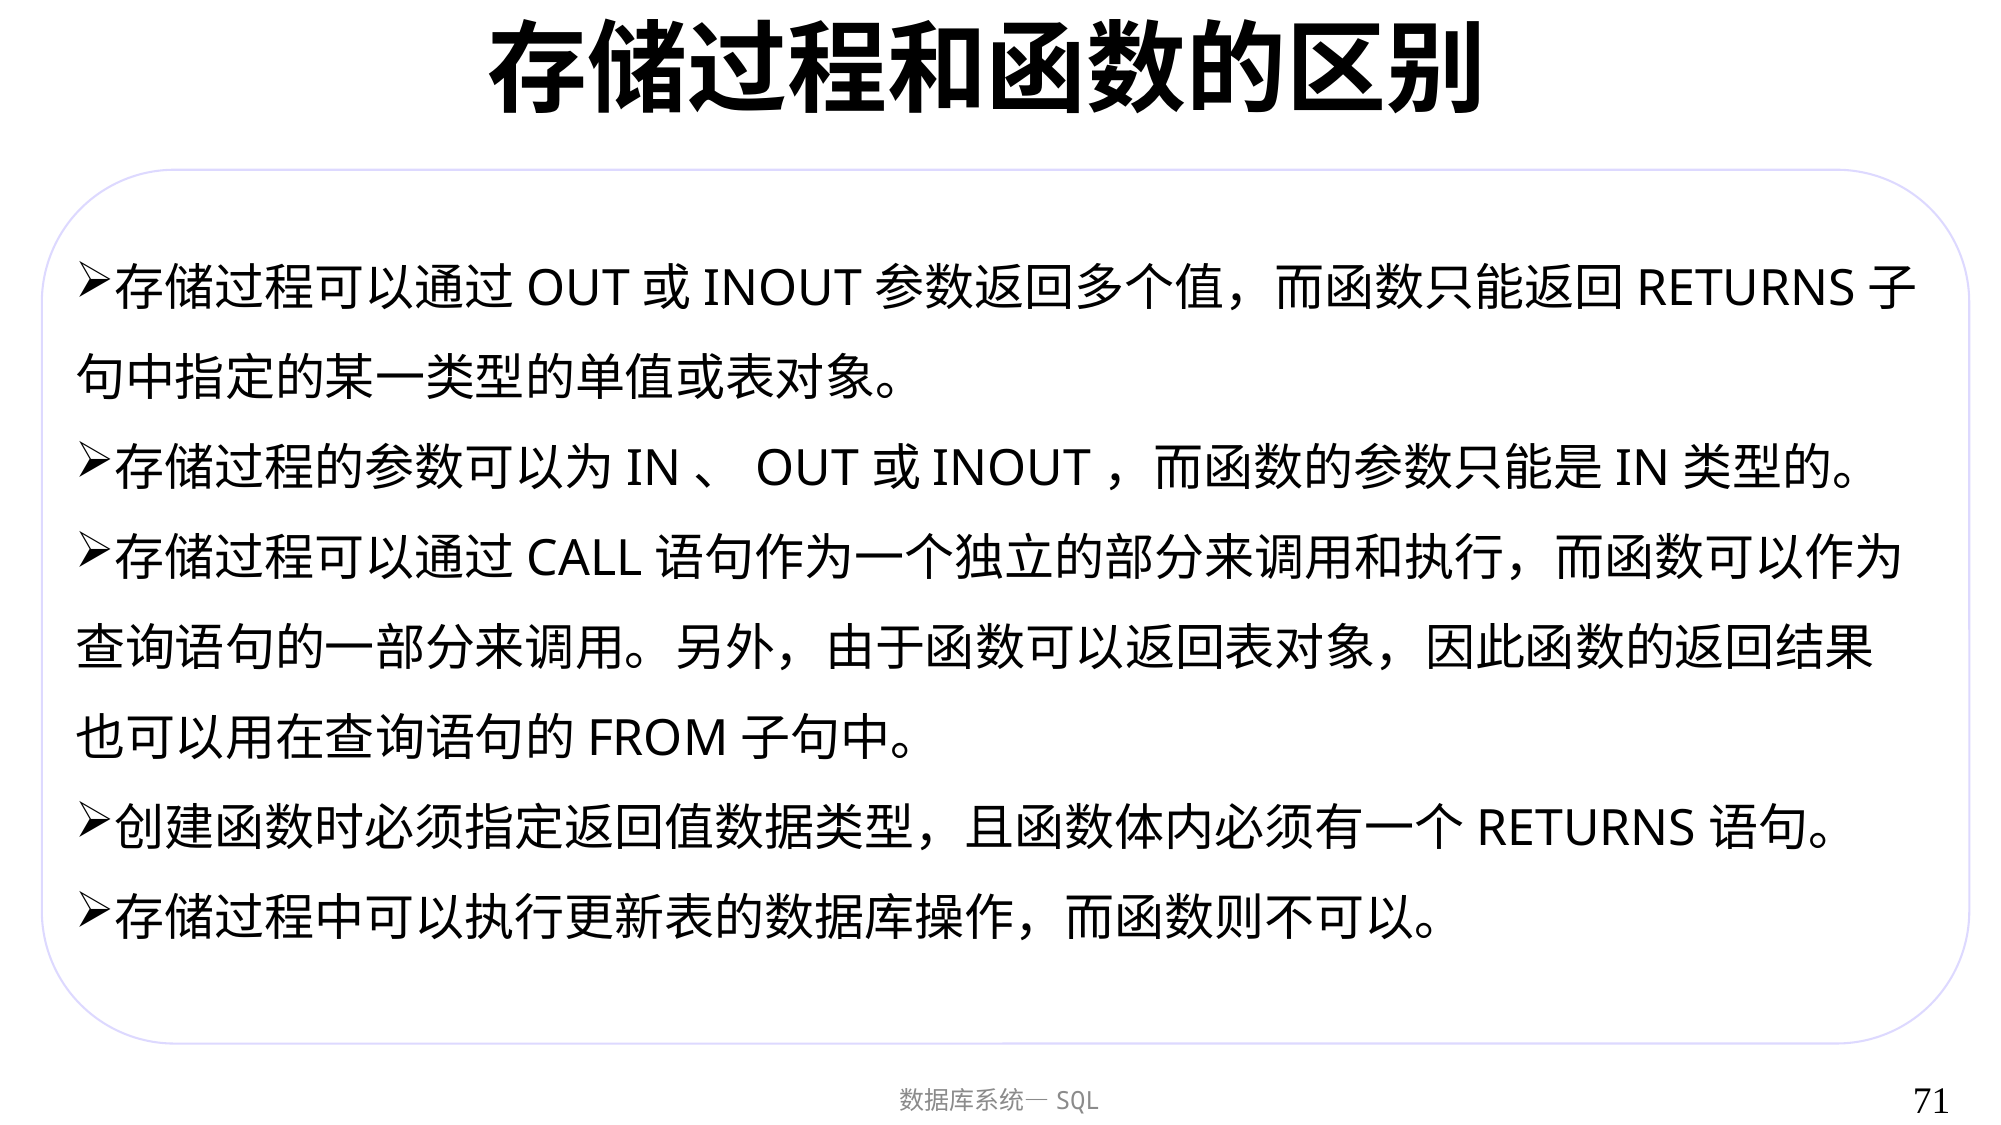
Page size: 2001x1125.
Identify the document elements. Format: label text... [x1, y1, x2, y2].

text_box [41, 219, 1970, 1044]
list 存储过程可以通过OUT或INOUT参数返回多个值，而函数只能返回RETURNS子句中指定的某一类型的单值或表对象。 存储过程的参数可以为IN、OUT或INOUT，而函数的参数只能是IN类型的。 存储过程可以通过CALL语句作为一个独立的部分来调用和执行，而函数可以作为查询语句的一部分来调用。另外，由于函数可以返回表对象，因此函数的返回结果也可以用在查询语句的FROM子句中。 创建函数时必须指定返回值数据类型，且函数体内必须有一个RETURNS语句。 存储过程中可以执行更新表的数据库操作，而函数则不可以。 [60, 217, 1940, 811]
slide_number 71 [1898, 1069, 2000, 1125]
title 存储过程和函数的区别 [159, 8, 1815, 121]
text_box [73, 169, 1939, 217]
footer 数据库系统—SQL [662, 1073, 1338, 1125]
